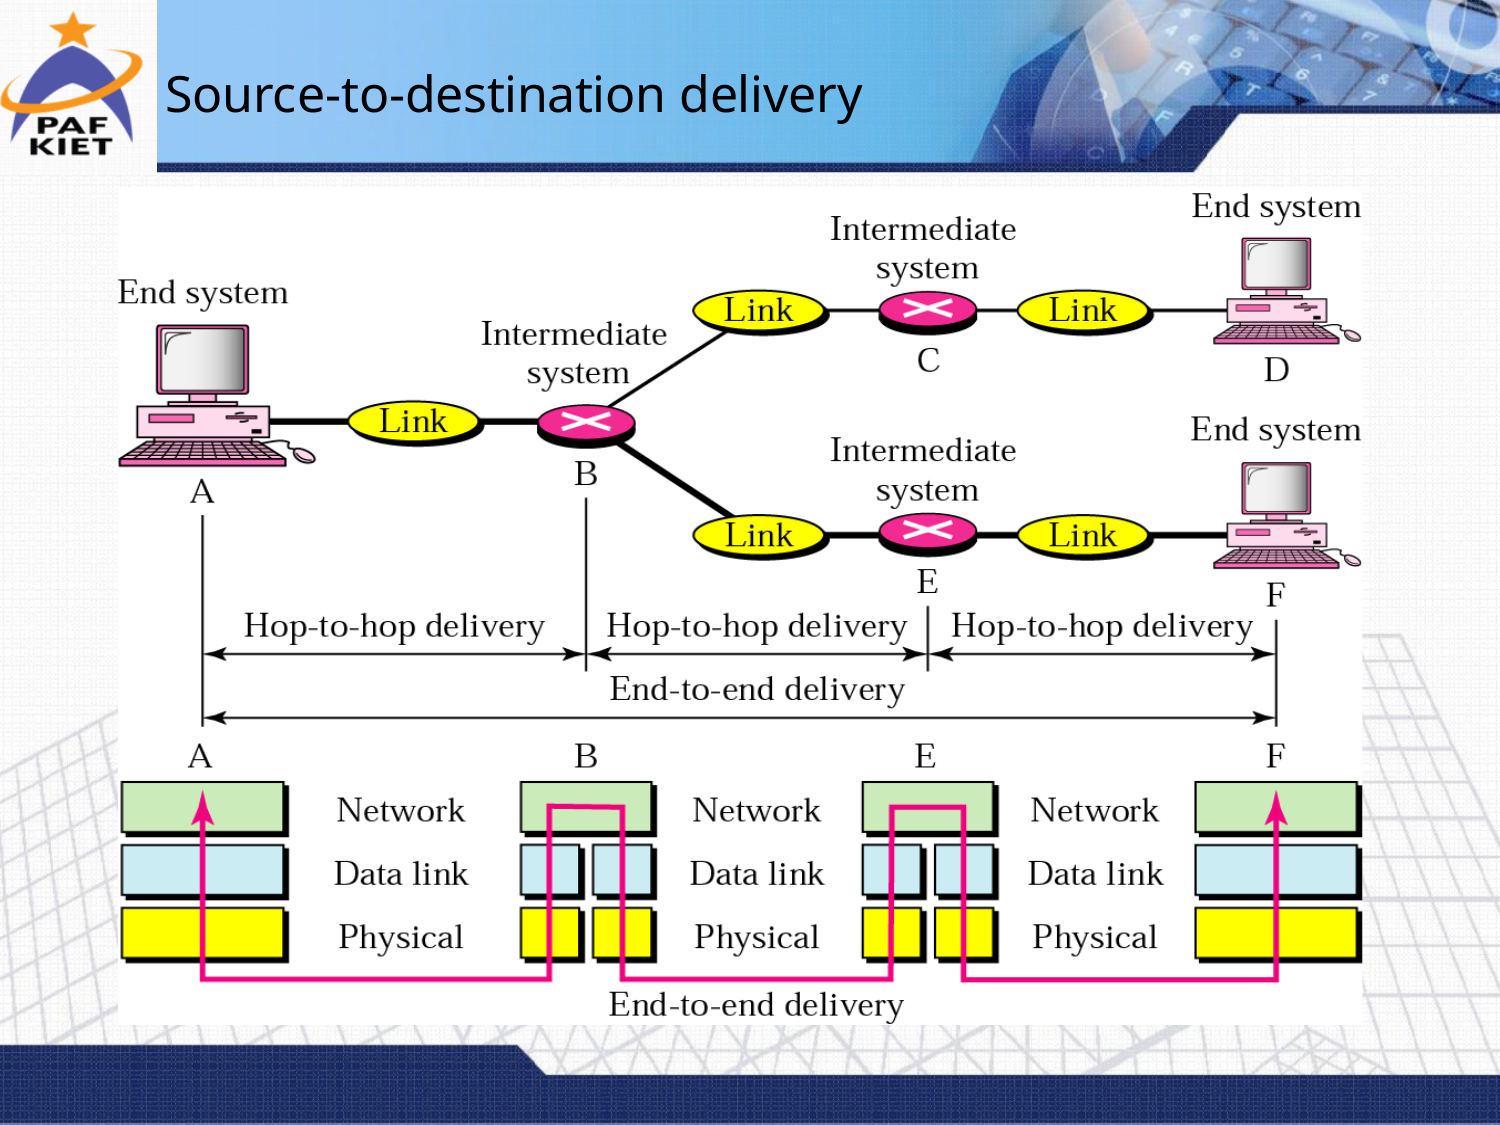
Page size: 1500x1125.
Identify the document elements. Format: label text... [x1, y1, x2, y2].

picture [0, 0, 1500, 1125]
text_box [117, 187, 1363, 1025]
title Source-to-destination delivery [162, 62, 1338, 187]
